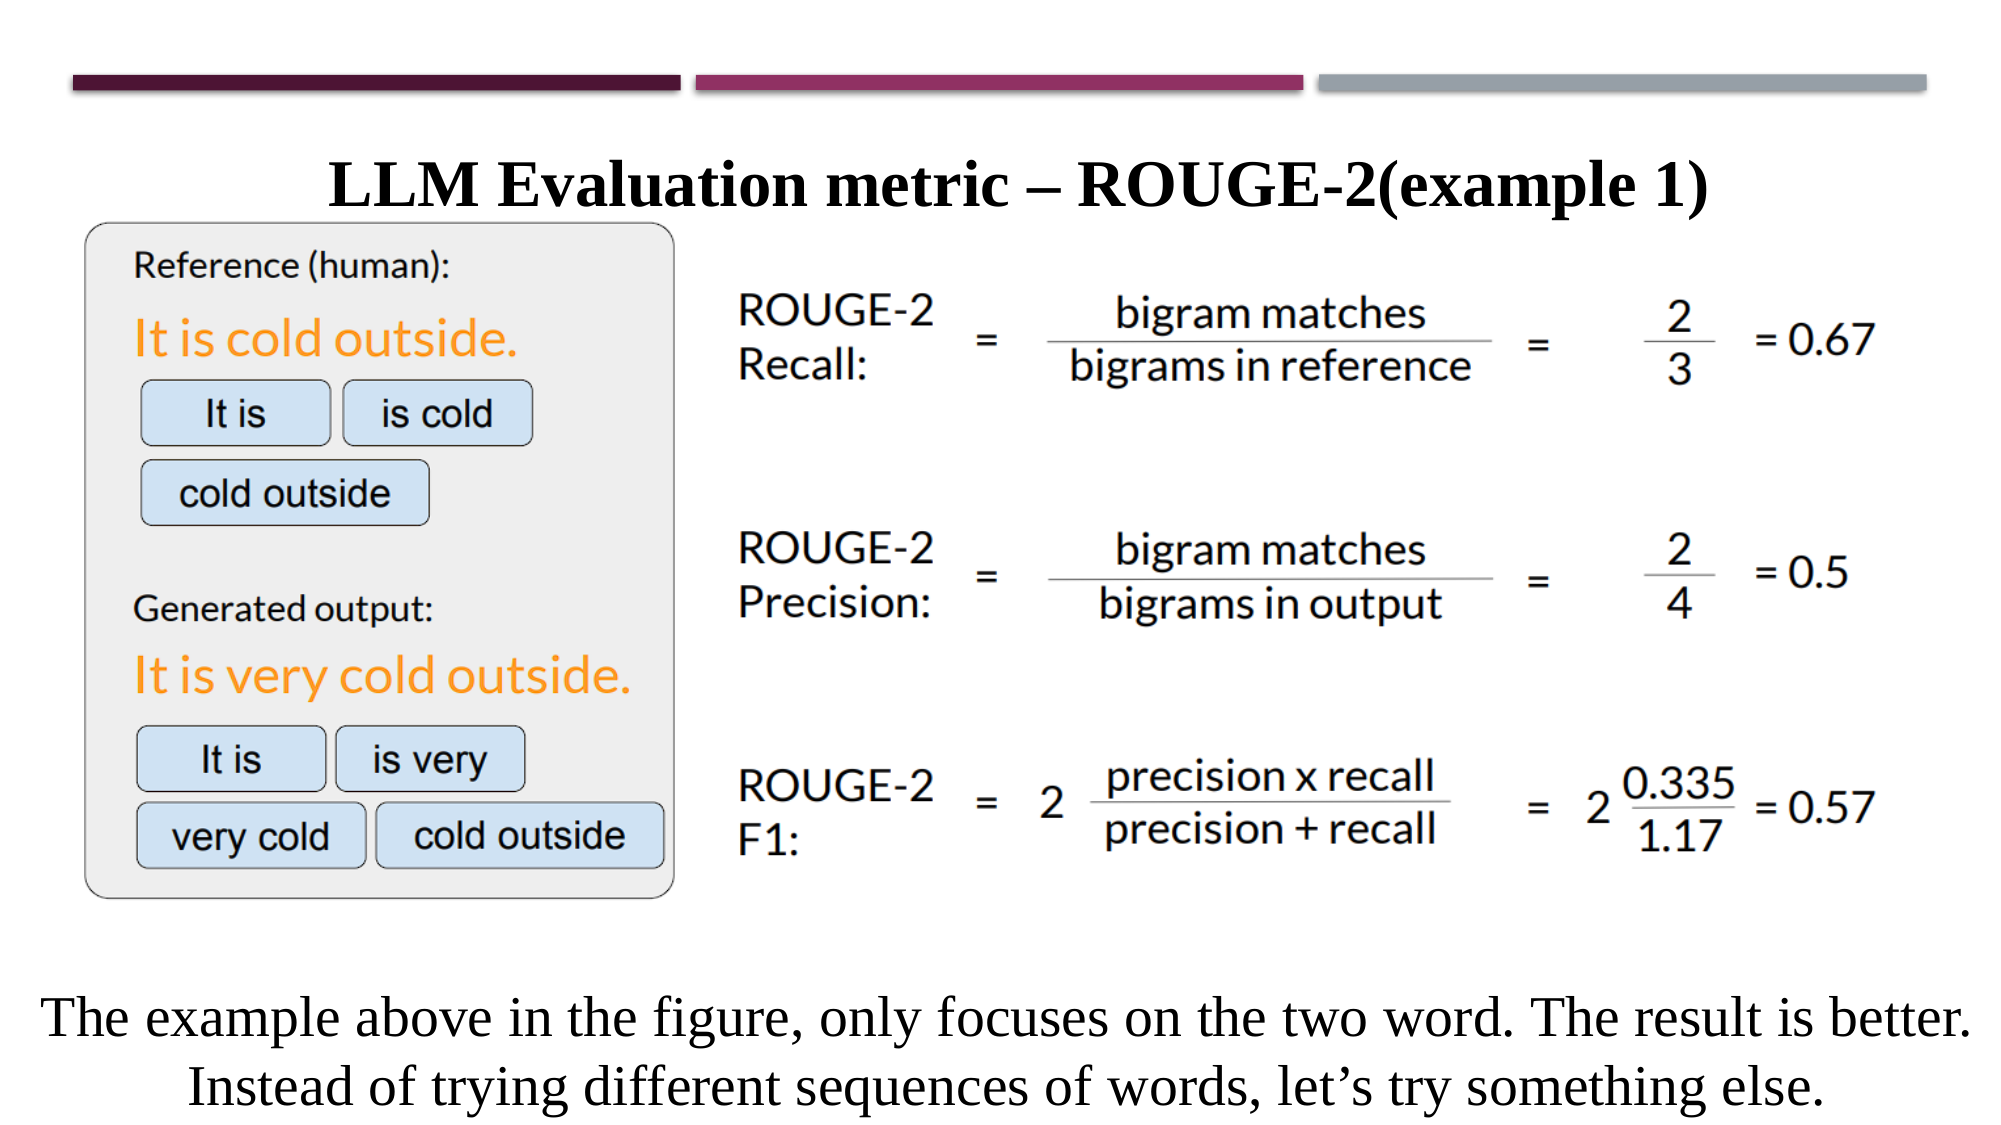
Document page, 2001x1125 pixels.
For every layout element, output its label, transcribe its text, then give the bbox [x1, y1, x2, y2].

text_box The example above in the figure, only focuses on the two word. The result is better. Instead of trying different sequences of words, let’s try something else. [15, 971, 2000, 1125]
list LLM Evaluation metric – ROUGE-2(example 1) [39, 103, 2000, 257]
picture [82, 179, 1907, 945]
